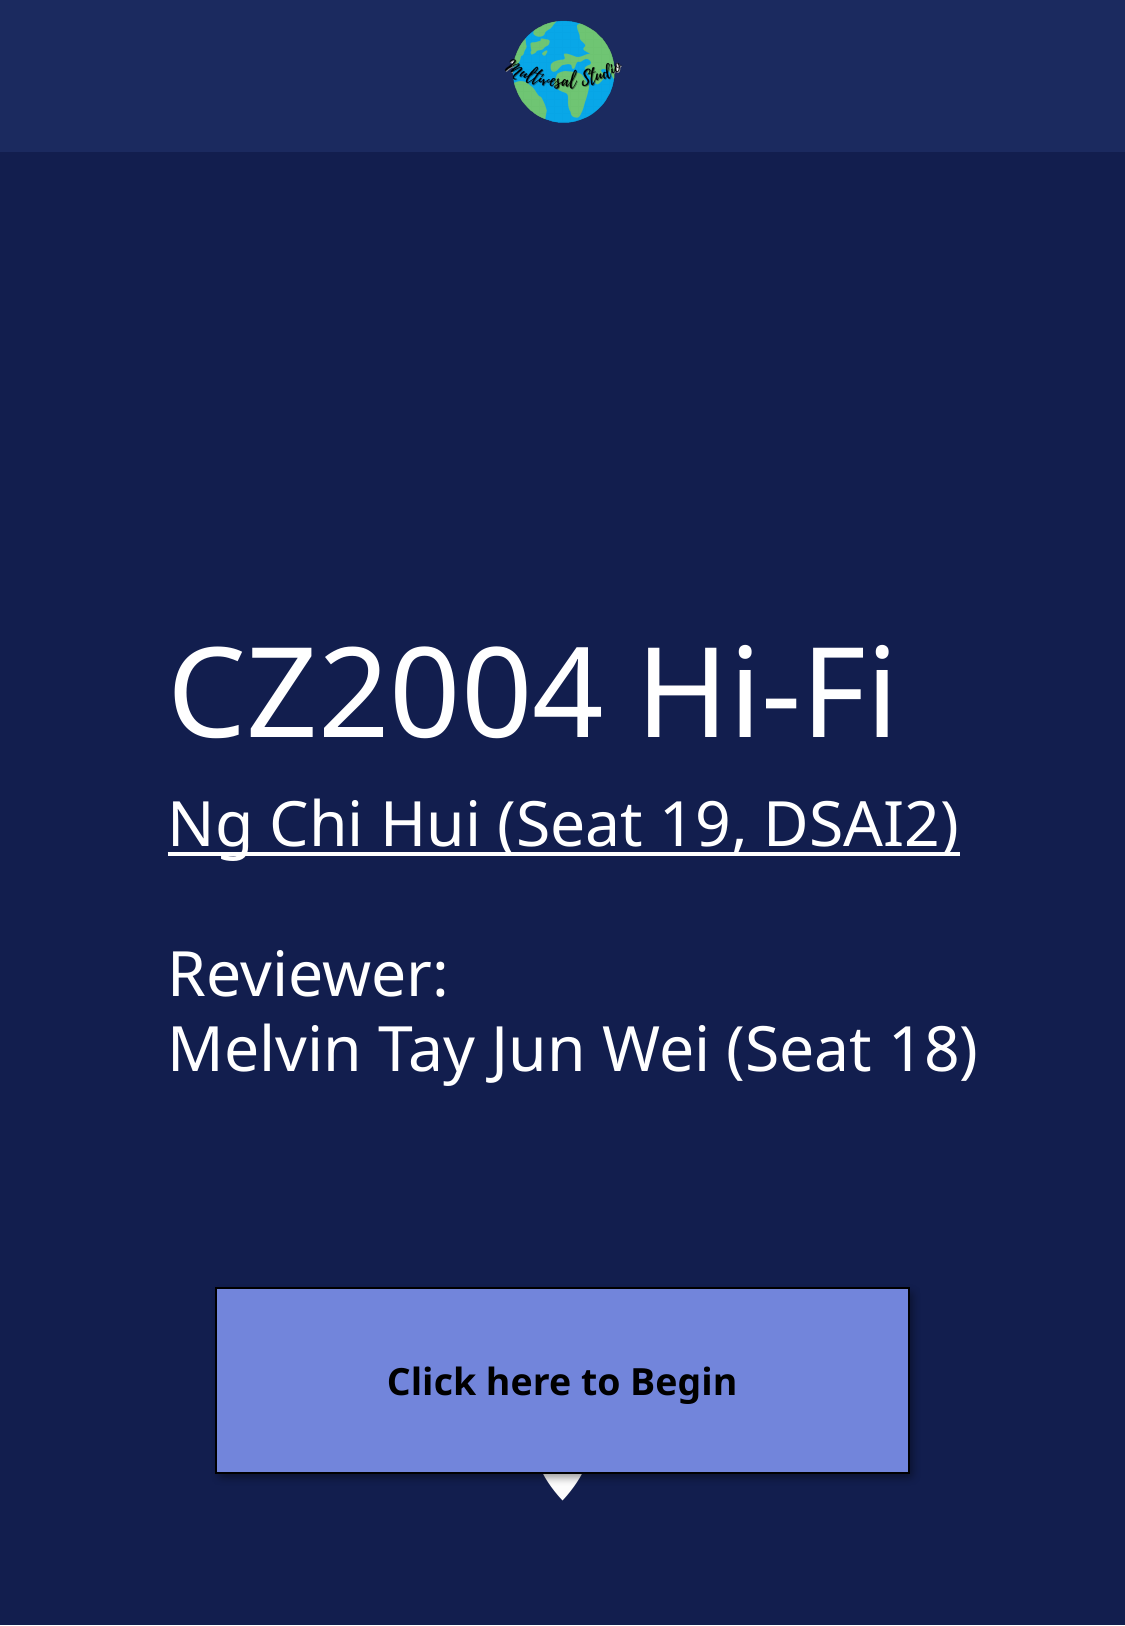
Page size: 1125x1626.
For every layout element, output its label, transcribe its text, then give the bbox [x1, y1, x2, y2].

title CZ2004 Hi-Fi [152, 604, 973, 723]
picture [453, 0, 672, 173]
subtitle Ng Chi Hui (Seat 19, DSAI2) Reviewer: Melvin Tay Jun Wei (Seat 18) [152, 777, 1051, 1410]
text_box Click here to Begin [215, 1287, 910, 1474]
